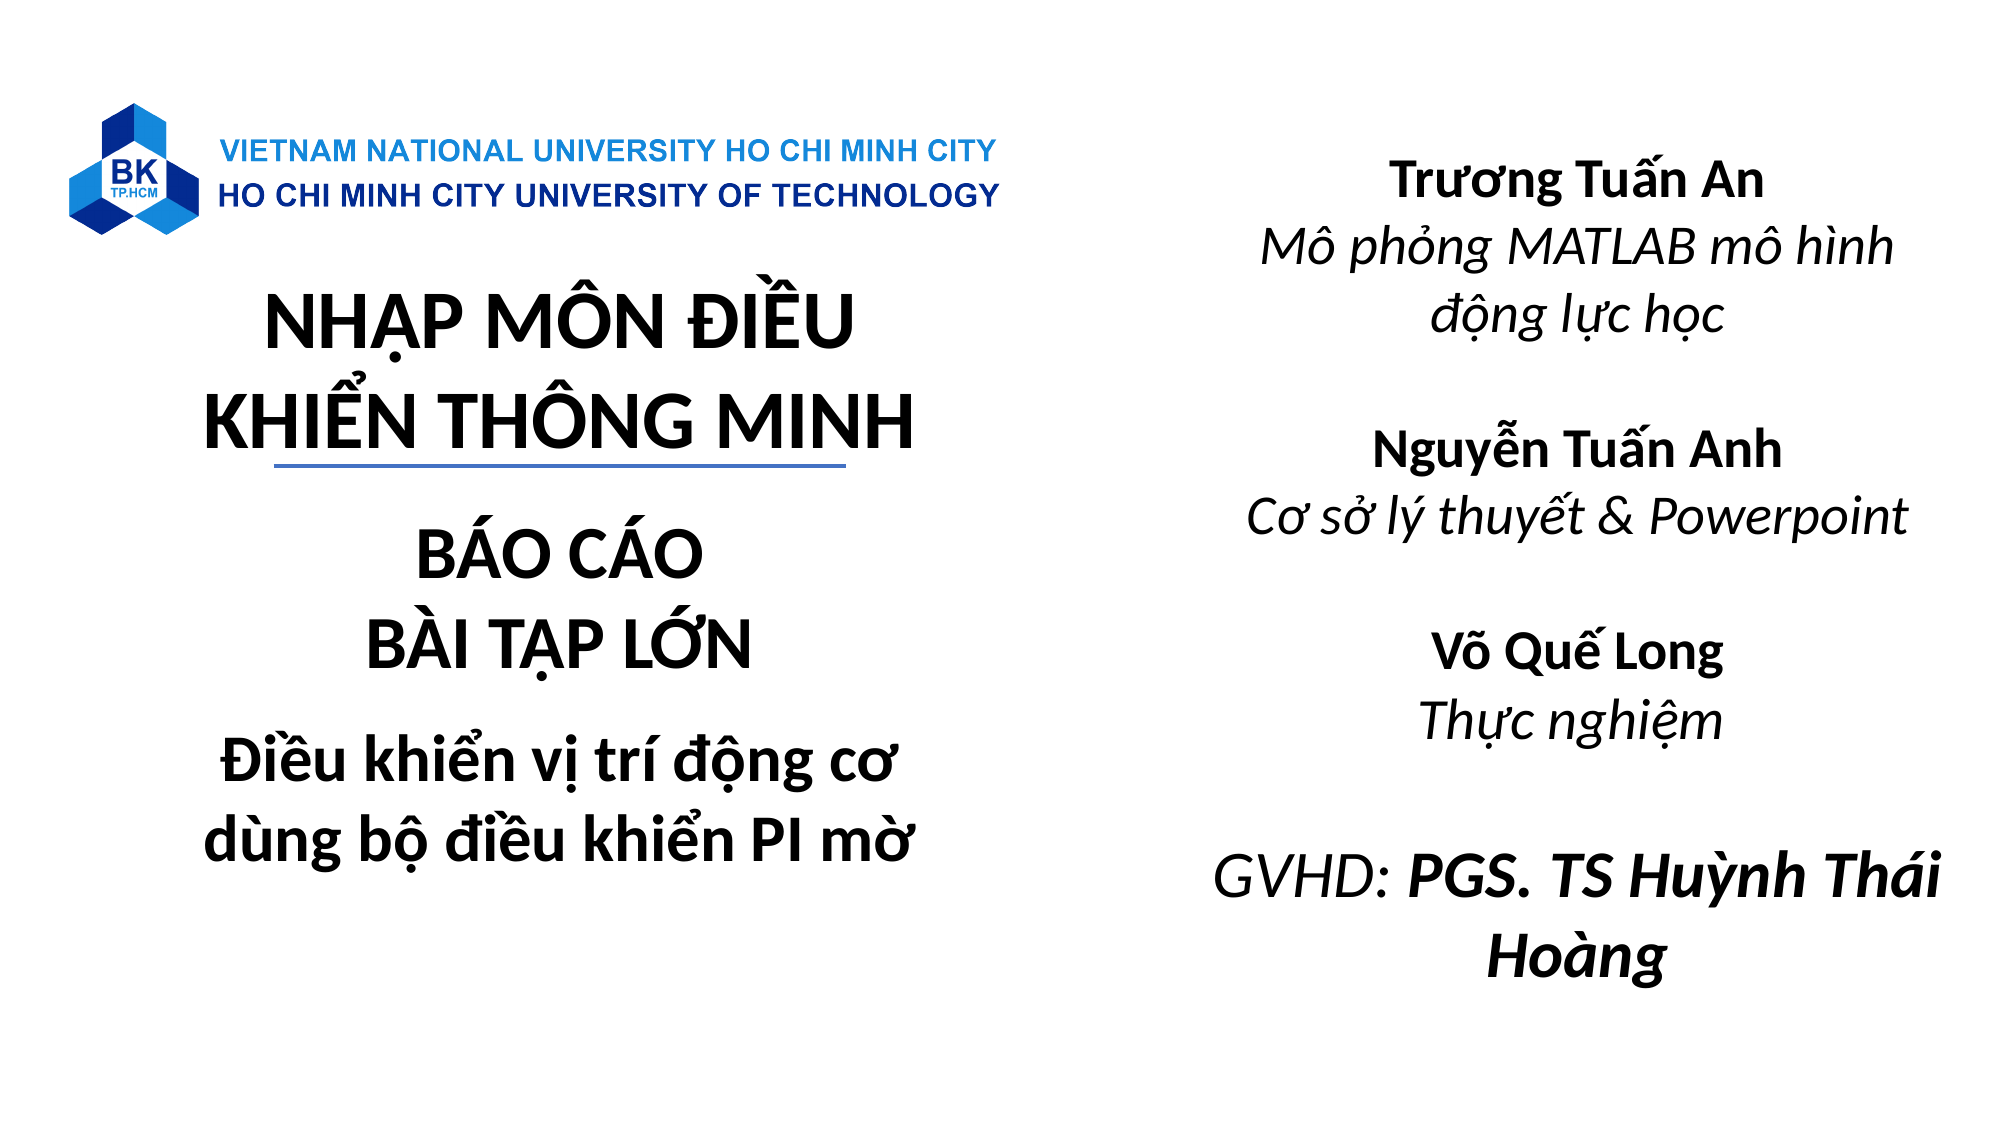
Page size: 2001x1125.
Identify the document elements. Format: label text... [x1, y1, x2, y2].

text_box BÁO CÁO BÀI TẬP LỚN [347, 496, 773, 692]
text_box Điều khiển vị trí động cơ dùng bộ điều khiển PI mờ [161, 707, 958, 882]
text_box Trương Tuấn An Mô phỏng MATLAB mô hình động lực học Nguyễn Tuấn Anh Cơ sở lý thuyết & Powerpoint Võ Quế Long Thực nghiệm GVHD: PGS. TS Huỳnh Thái Hoàng [1190, 66, 1966, 999]
text_box NHẬP MÔN ĐIỀU KHIỂN THÔNG MINH [181, 258, 939, 473]
picture [68, 103, 1000, 235]
